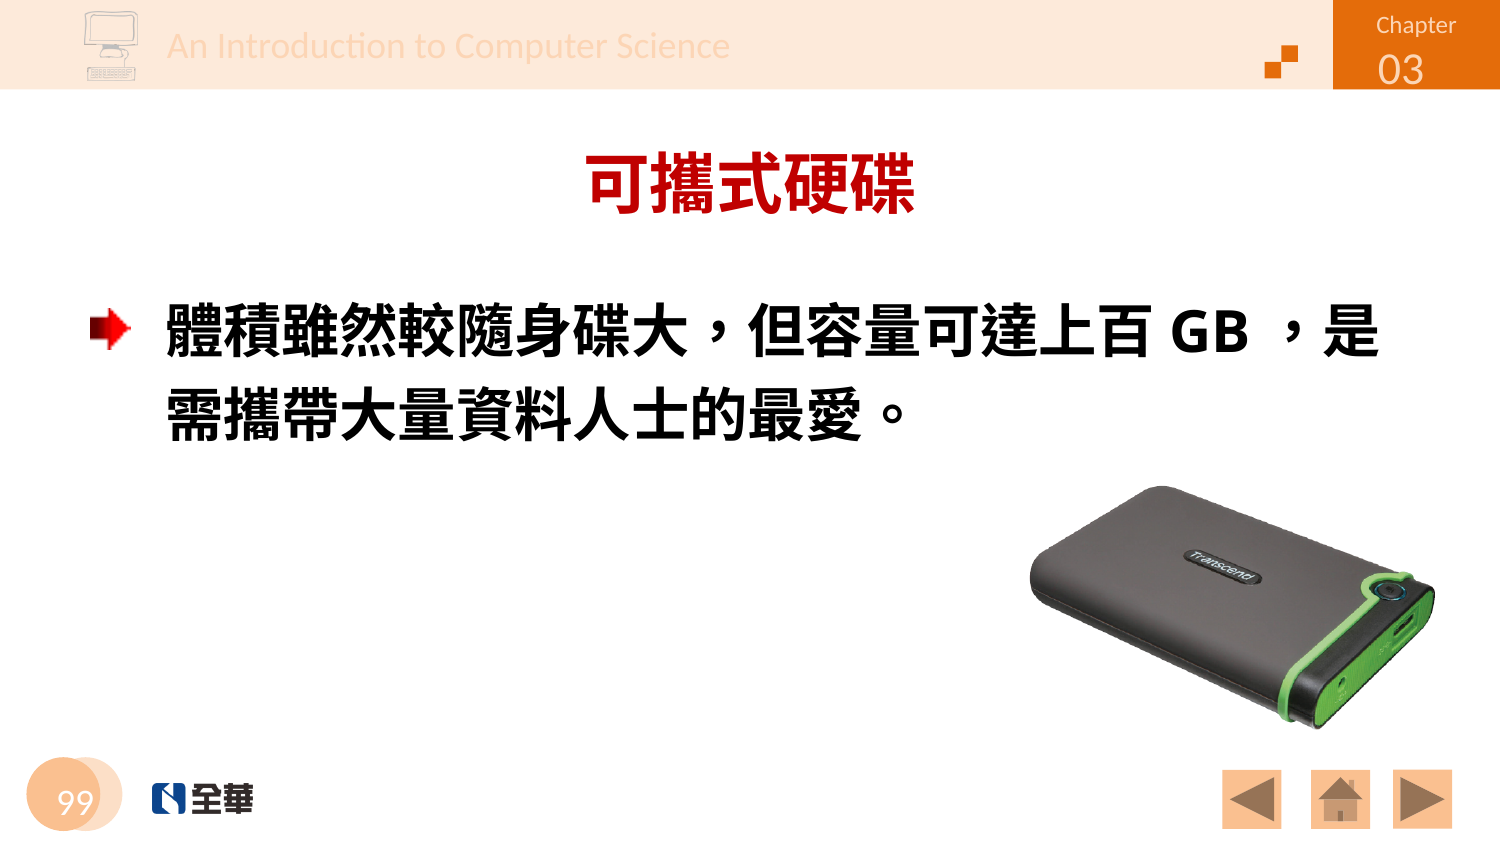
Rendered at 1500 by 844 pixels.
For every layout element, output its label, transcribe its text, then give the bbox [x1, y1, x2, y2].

picture [1009, 475, 1466, 745]
picture [90, 308, 131, 350]
title 可攜式硬碟 [75, 119, 1425, 245]
list 體積雖然較隨身碟大，但容量可達上百GB，是需攜帶大量資料人士的最愛。 [75, 272, 1425, 754]
picture [152, 783, 253, 814]
picture [84, 11, 138, 81]
